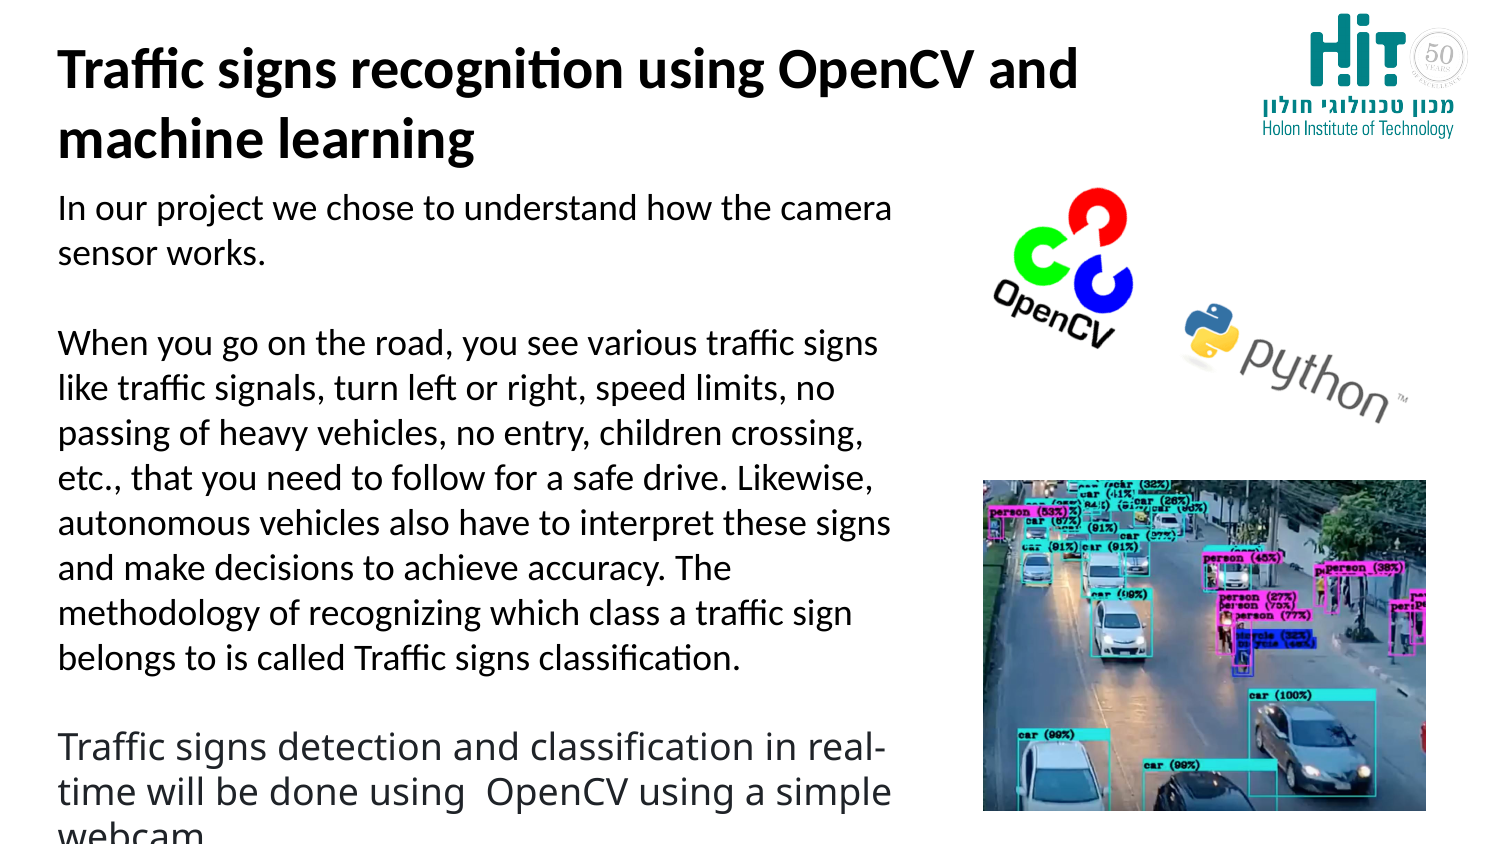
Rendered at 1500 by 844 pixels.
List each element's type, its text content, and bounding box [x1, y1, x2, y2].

text_box Traffic signs recognition using OpenCV and machine learning [42, 62, 1212, 139]
picture [915, 101, 1495, 812]
text_box In our project we chose to understand how the camera sensor works. When you go on the road, you see various traffic signs like traffic signals, turn left or right, speed limits, no passing of heavy vehicles, no entry, children crossing, etc., that you need to follow for a safe drive. Likewise, autonomous vehicles also have to interpret these signs and make decisions to achieve accuracy. The methodology of recognizing which class a traffic sign belongs to is called Traffic signs classification. Traffic signs detection and classification in real-time will be done using OpenCV using a simple webcam. [42, 175, 924, 844]
picture [1217, 0, 1500, 181]
